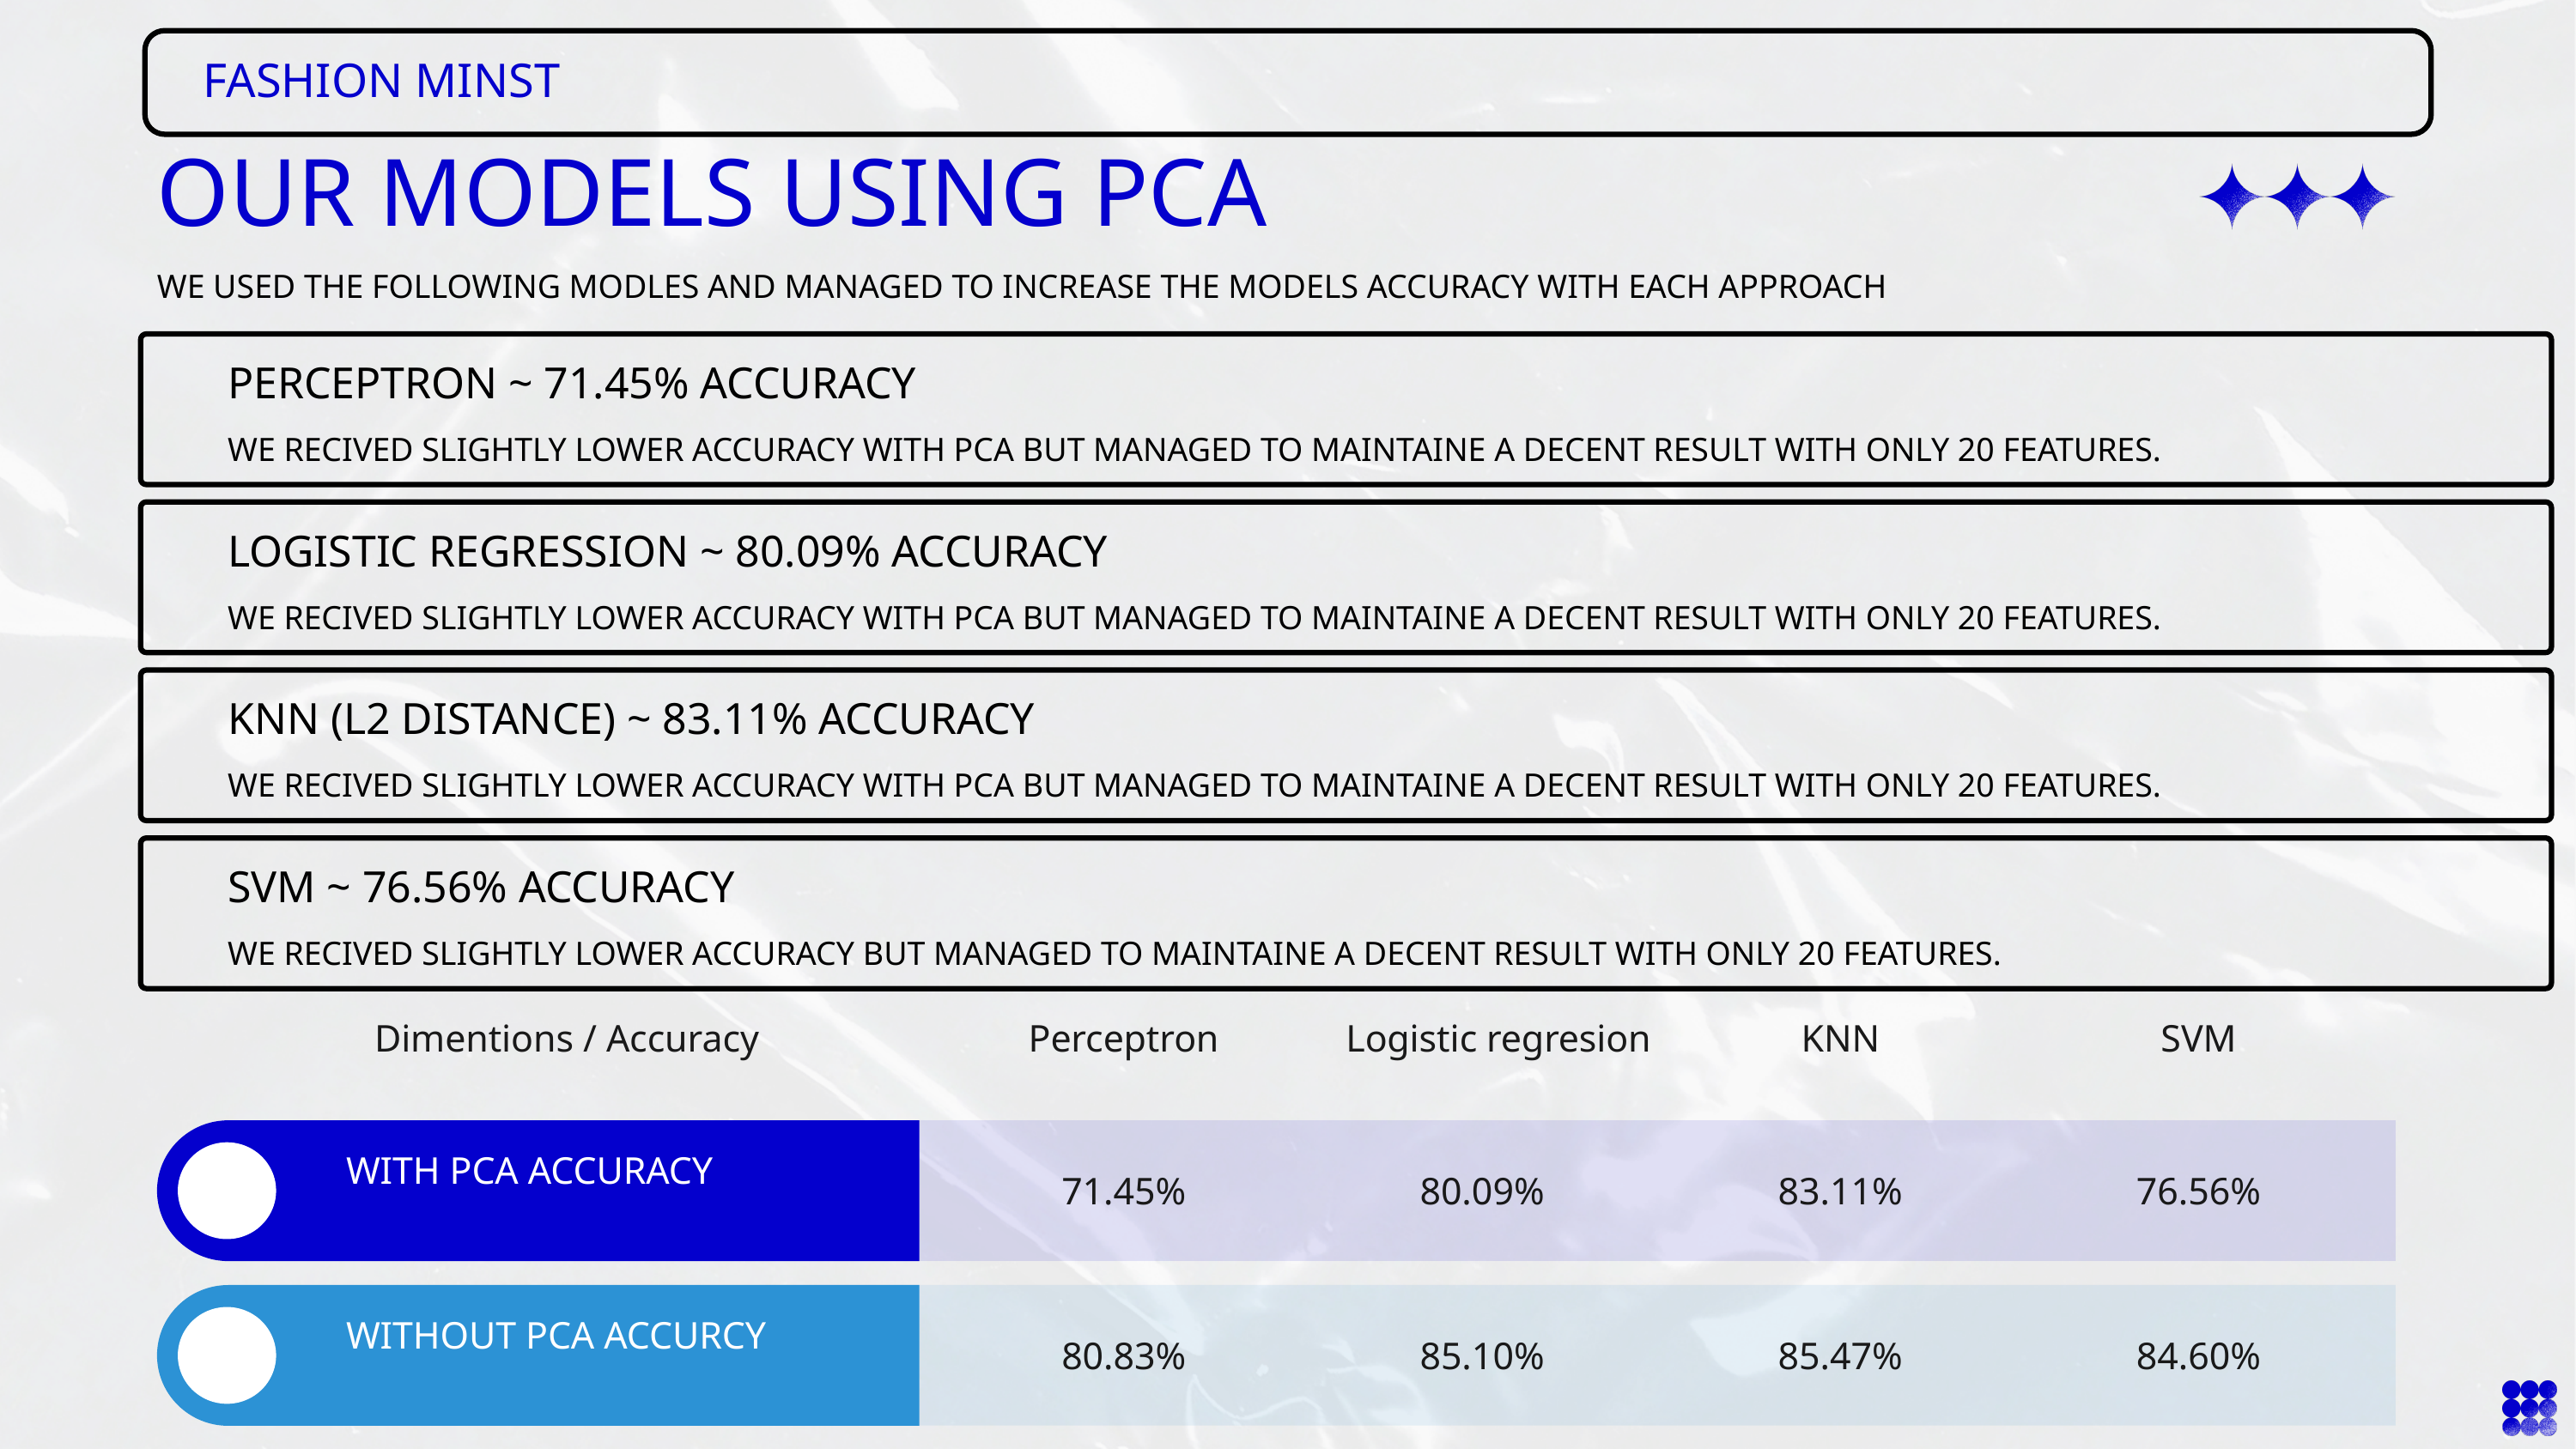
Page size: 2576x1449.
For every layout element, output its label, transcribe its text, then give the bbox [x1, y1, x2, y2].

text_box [140, 837, 2552, 989]
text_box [156, 1284, 920, 1426]
text_box Perceptron [975, 1015, 1273, 1060]
text_box 80.83% [1012, 1332, 1235, 1377]
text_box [140, 333, 2552, 485]
text_box [0, 0, 2576, 1449]
text_box [2502, 1380, 2558, 1436]
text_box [156, 1119, 920, 1262]
text_box SVM [2050, 1015, 2348, 1060]
text_box Dimentions / Accuracy [232, 1015, 902, 1060]
text_box KNN [1692, 1015, 1989, 1060]
text_box 85.10% [1370, 1332, 1594, 1377]
text_box 85.47% [1728, 1332, 1952, 1377]
text_box 84.60% [2087, 1332, 2310, 1377]
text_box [144, 30, 2432, 135]
text_box 80.09% [1370, 1167, 1594, 1212]
text_box 76.56% [2087, 1167, 2310, 1212]
text_box Logistic regresion [1334, 1015, 1663, 1060]
text_box [920, 1284, 2396, 1426]
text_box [140, 670, 2552, 822]
text_box OUR MODELS USING PCA [156, 151, 2444, 245]
text_box WE USED THE FOLLOWING MODLES AND MANAGED TO INCREASE THE MODELS ACCURACY WITH EACH APPROACH [156, 259, 2455, 306]
text_box [920, 1120, 2396, 1261]
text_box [140, 501, 2552, 653]
text_box 71.45% [1012, 1167, 1235, 1212]
text_box 83.11% [1728, 1167, 1952, 1212]
